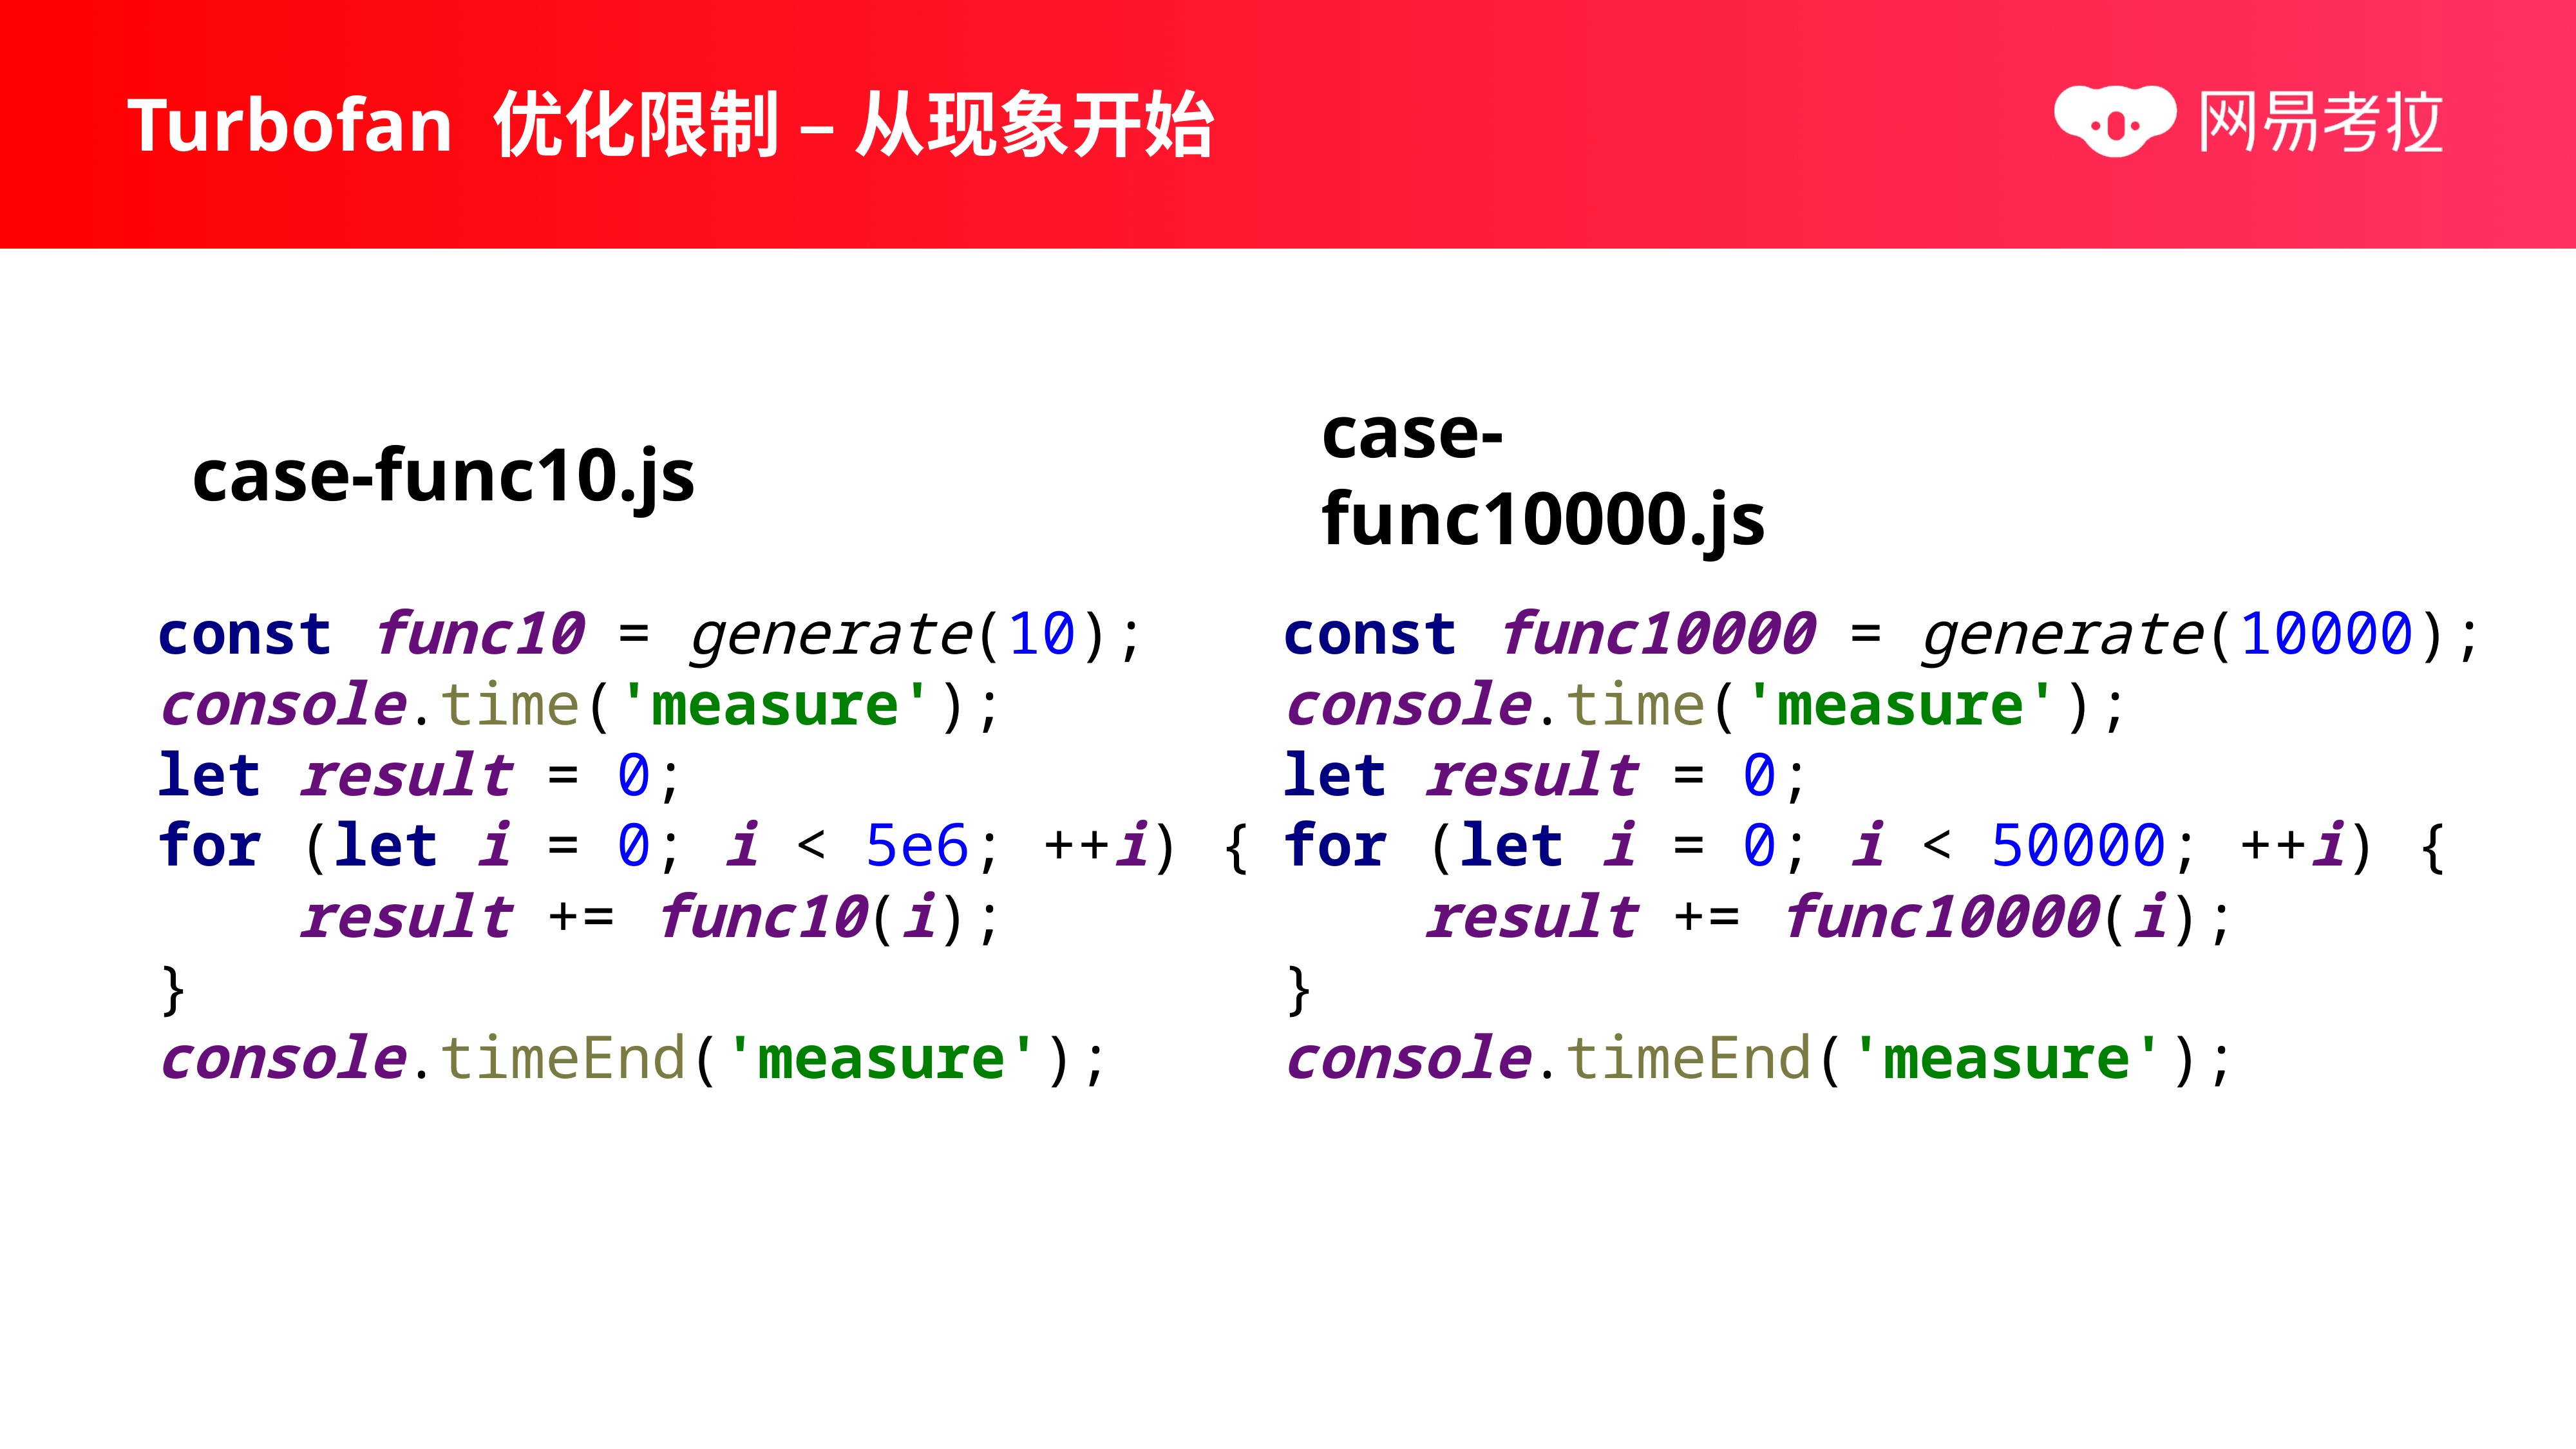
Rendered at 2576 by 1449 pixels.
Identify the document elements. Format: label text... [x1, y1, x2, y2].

text_box const func10 = generate(10); console.time('measure'); let result = 0; for (let i = 0; i < 5e6; ++i) { result += func10(i); } console.timeEnd('measure'); [146, 590, 1264, 1095]
picture [0, 0, 2576, 249]
text_box const func10000 = generate(10000); console.time('measure'); let result = 0; for (let i = 0; i < 50000; ++i) { result += func10000(i); } console.timeEnd('measure'); [1272, 590, 2496, 1095]
text_box case-func10.js [186, 422, 826, 521]
text_box case-func10000.js [1315, 379, 1955, 564]
